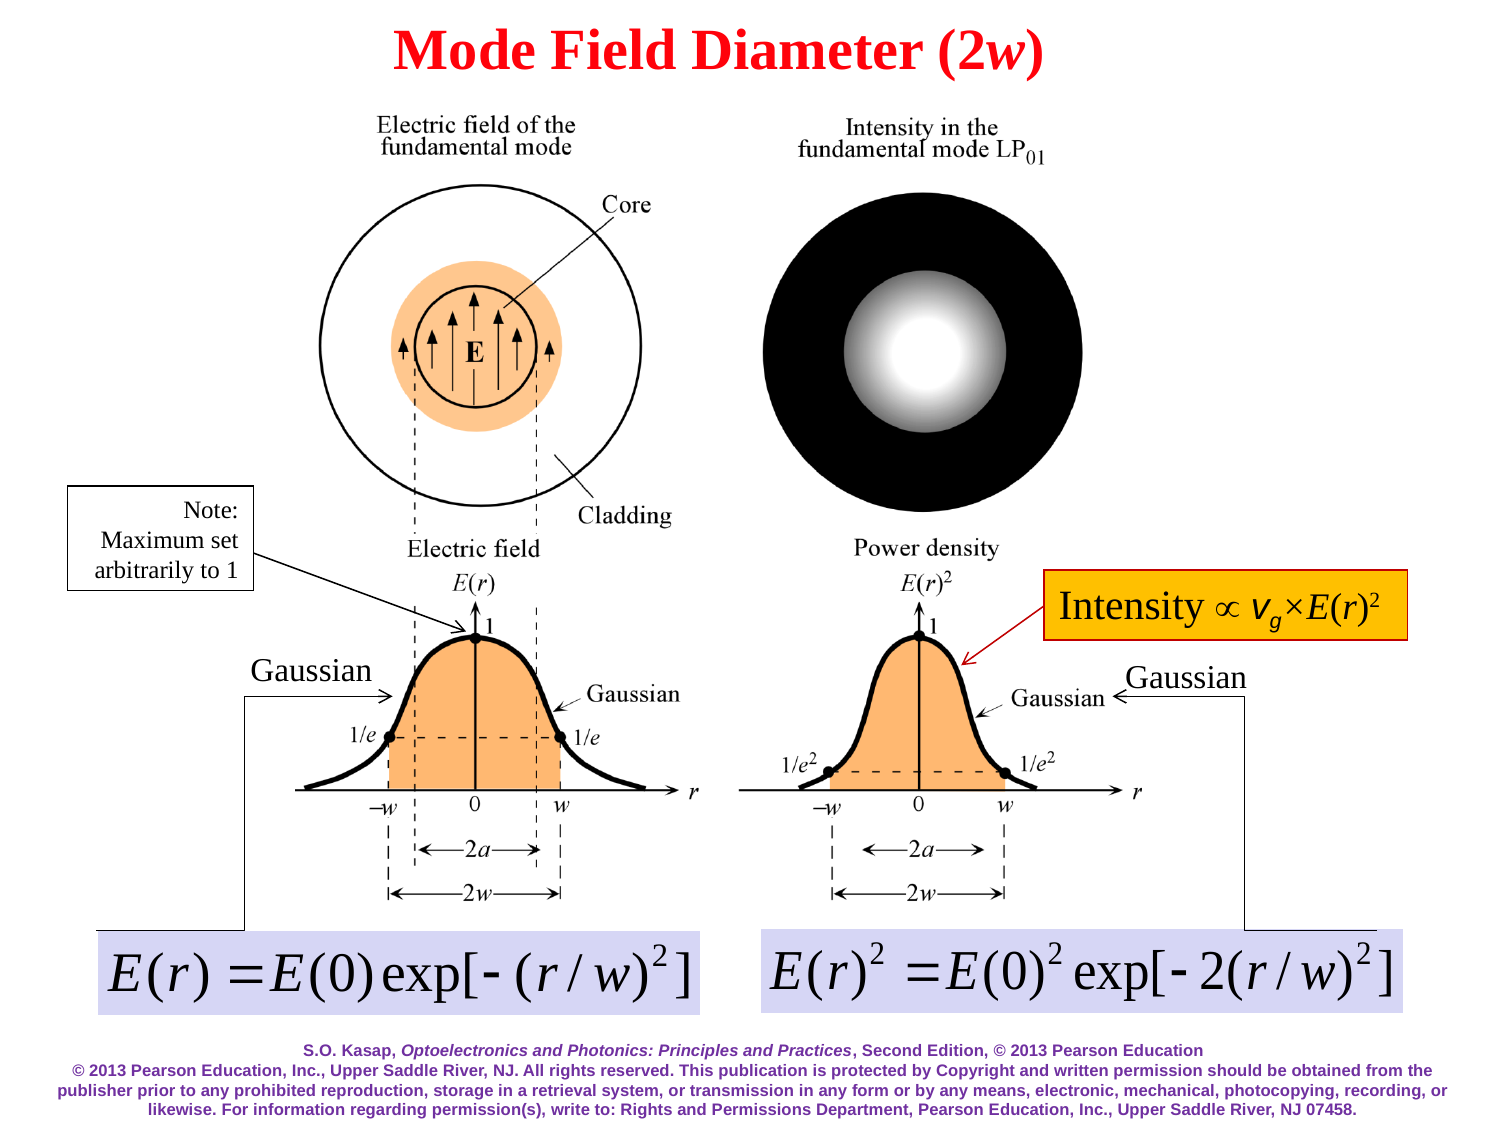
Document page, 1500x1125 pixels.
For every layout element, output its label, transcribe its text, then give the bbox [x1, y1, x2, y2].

text_box Gaussian [221, 640, 289, 694]
text_box Intensity  vg×E(r)2 [1146, 570, 1408, 641]
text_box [253, 552, 467, 632]
text_box Mode Field Diameter (2w) [295, 3, 1060, 89]
picture [294, 108, 1142, 907]
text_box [96, 696, 393, 931]
text_box Note: Maximum set arbitrarily to 1 [67, 486, 254, 591]
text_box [960, 605, 1045, 666]
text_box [1112, 696, 1377, 931]
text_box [760, 928, 1404, 1014]
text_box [98, 930, 701, 1016]
text_box Gaussian [1146, 648, 1397, 703]
